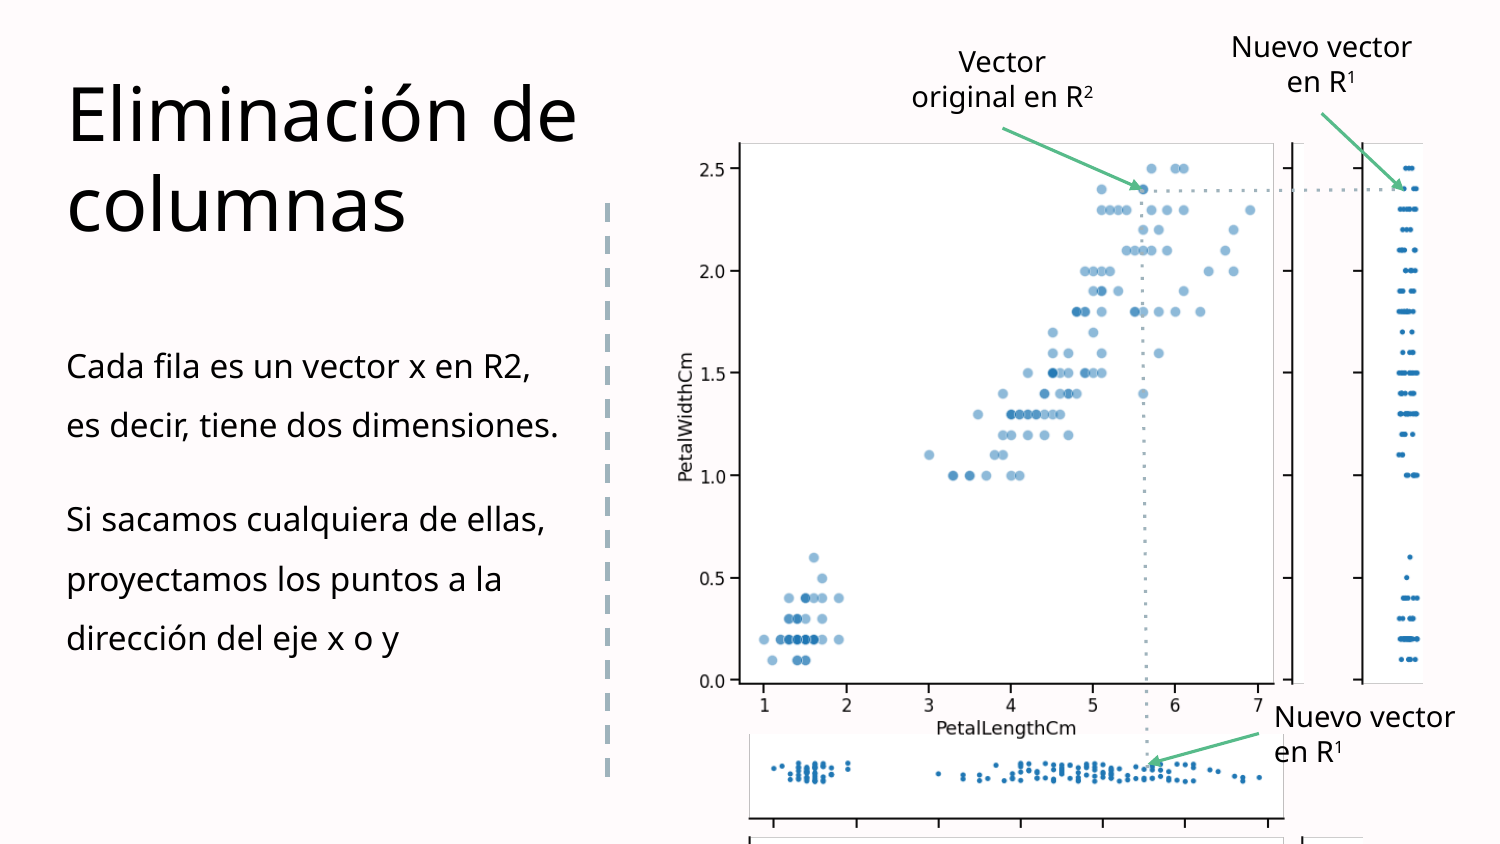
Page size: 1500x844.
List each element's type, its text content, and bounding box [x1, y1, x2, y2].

text_box Vector original en R2 [894, 28, 1111, 129]
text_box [1152, 733, 1260, 765]
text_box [1141, 189, 1148, 770]
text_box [1002, 129, 1143, 190]
list Cada fila es un vector x en R2, es decir, tiene dos dimensiones. Si sacamos cualquiera de ellas, proyectamos los puntos a la dirección del eje x o y [51, 219, 584, 763]
text_box Nuevo vector en R1 [1213, 13, 1430, 114]
title Eliminación de columnas [51, 51, 660, 176]
picture [1143, 139, 1305, 189]
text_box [1321, 114, 1405, 192]
text_box Nuevo vector en R1 [1309, 683, 1340, 732]
picture [632, 139, 1424, 844]
text_box Nuevo vector en R1 [1368, 683, 1500, 784]
